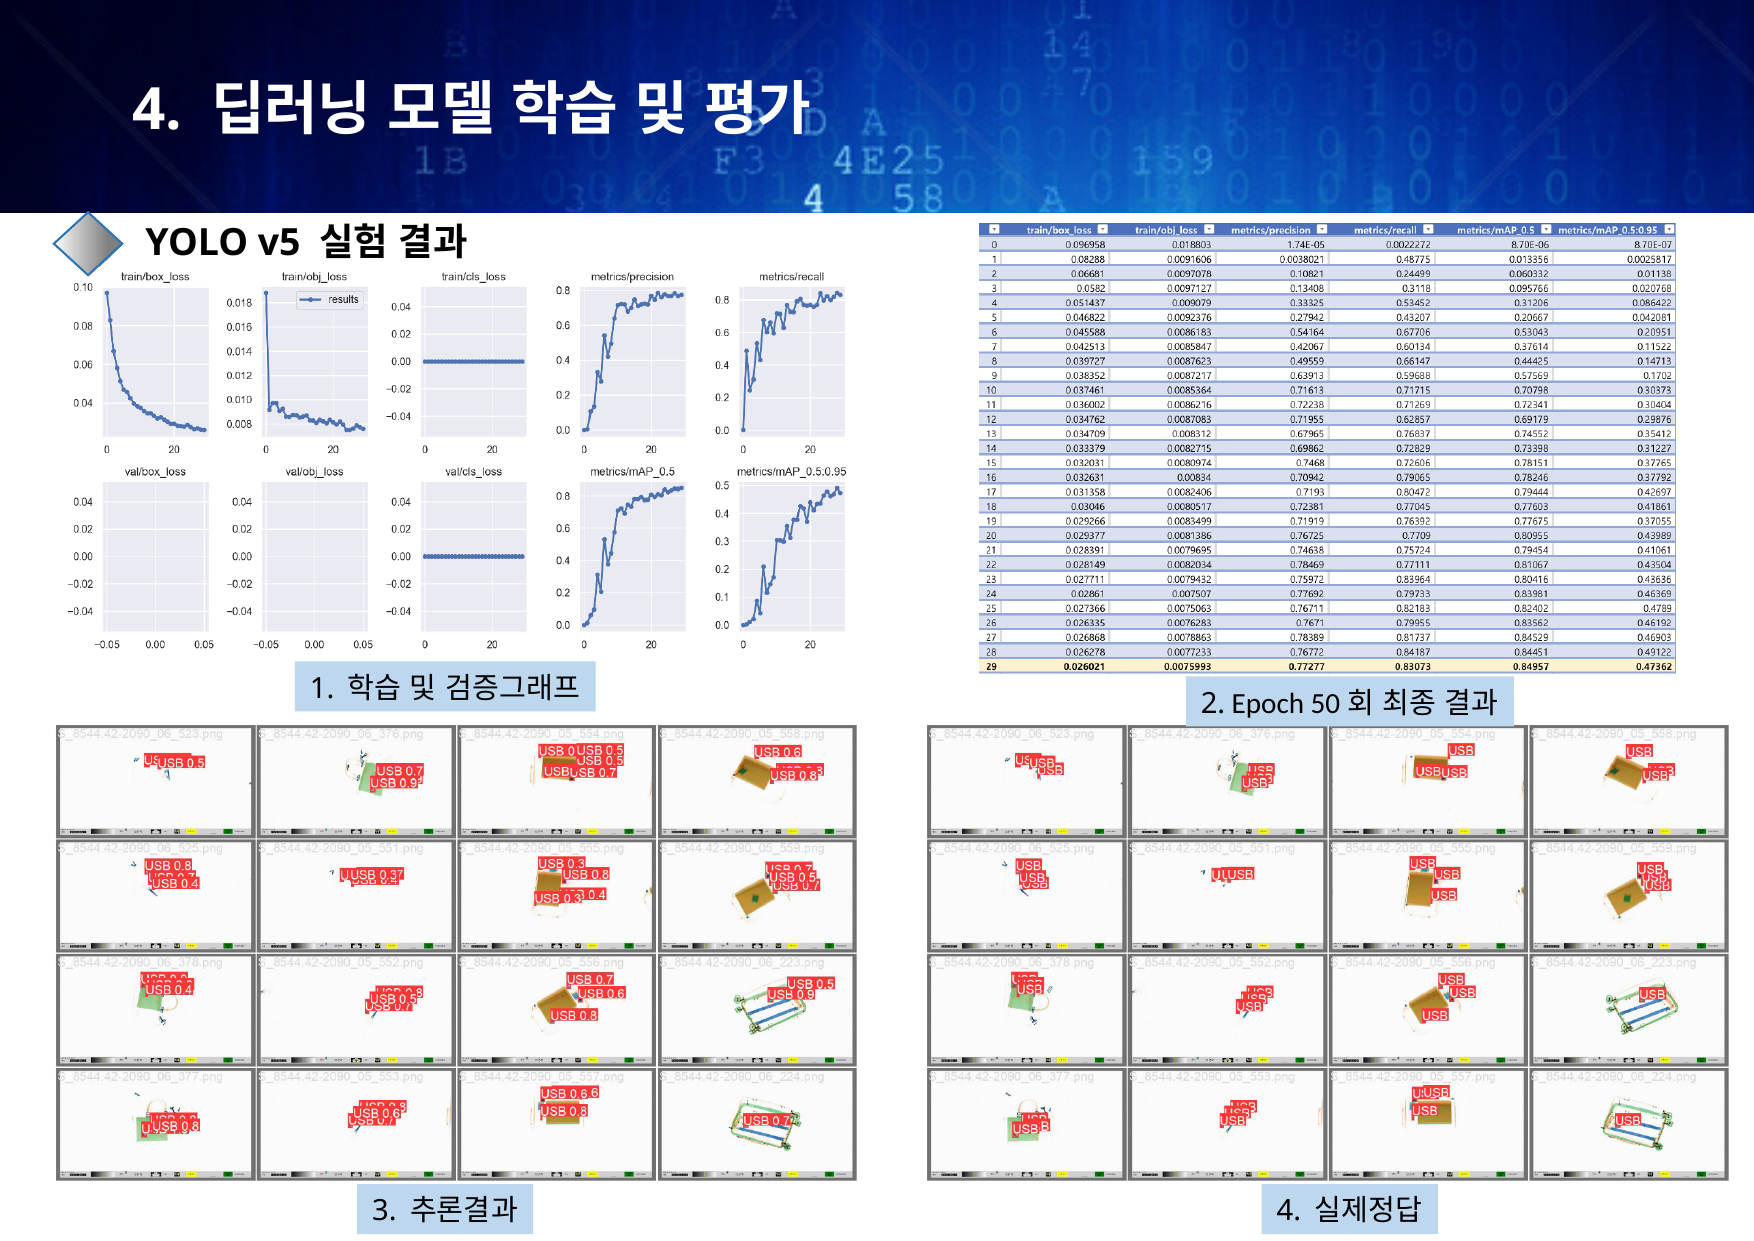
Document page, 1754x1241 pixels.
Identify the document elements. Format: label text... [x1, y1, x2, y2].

picture [0, 0, 1754, 213]
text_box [56, 209, 825, 278]
text_box 1. 학습 및 검증그래프 [294, 662, 596, 712]
text_box 4. 실제정답 [1261, 1184, 1438, 1235]
text_box [48, 213, 56, 277]
picture [55, 260, 857, 662]
picture [926, 724, 1729, 1181]
picture [979, 223, 1676, 674]
text_box 2. Epoch 50회 최종 결과 [1185, 676, 1514, 724]
text_box [825, 213, 1589, 277]
text_box 3. 추론결과 [357, 1184, 534, 1235]
picture [55, 724, 857, 1181]
